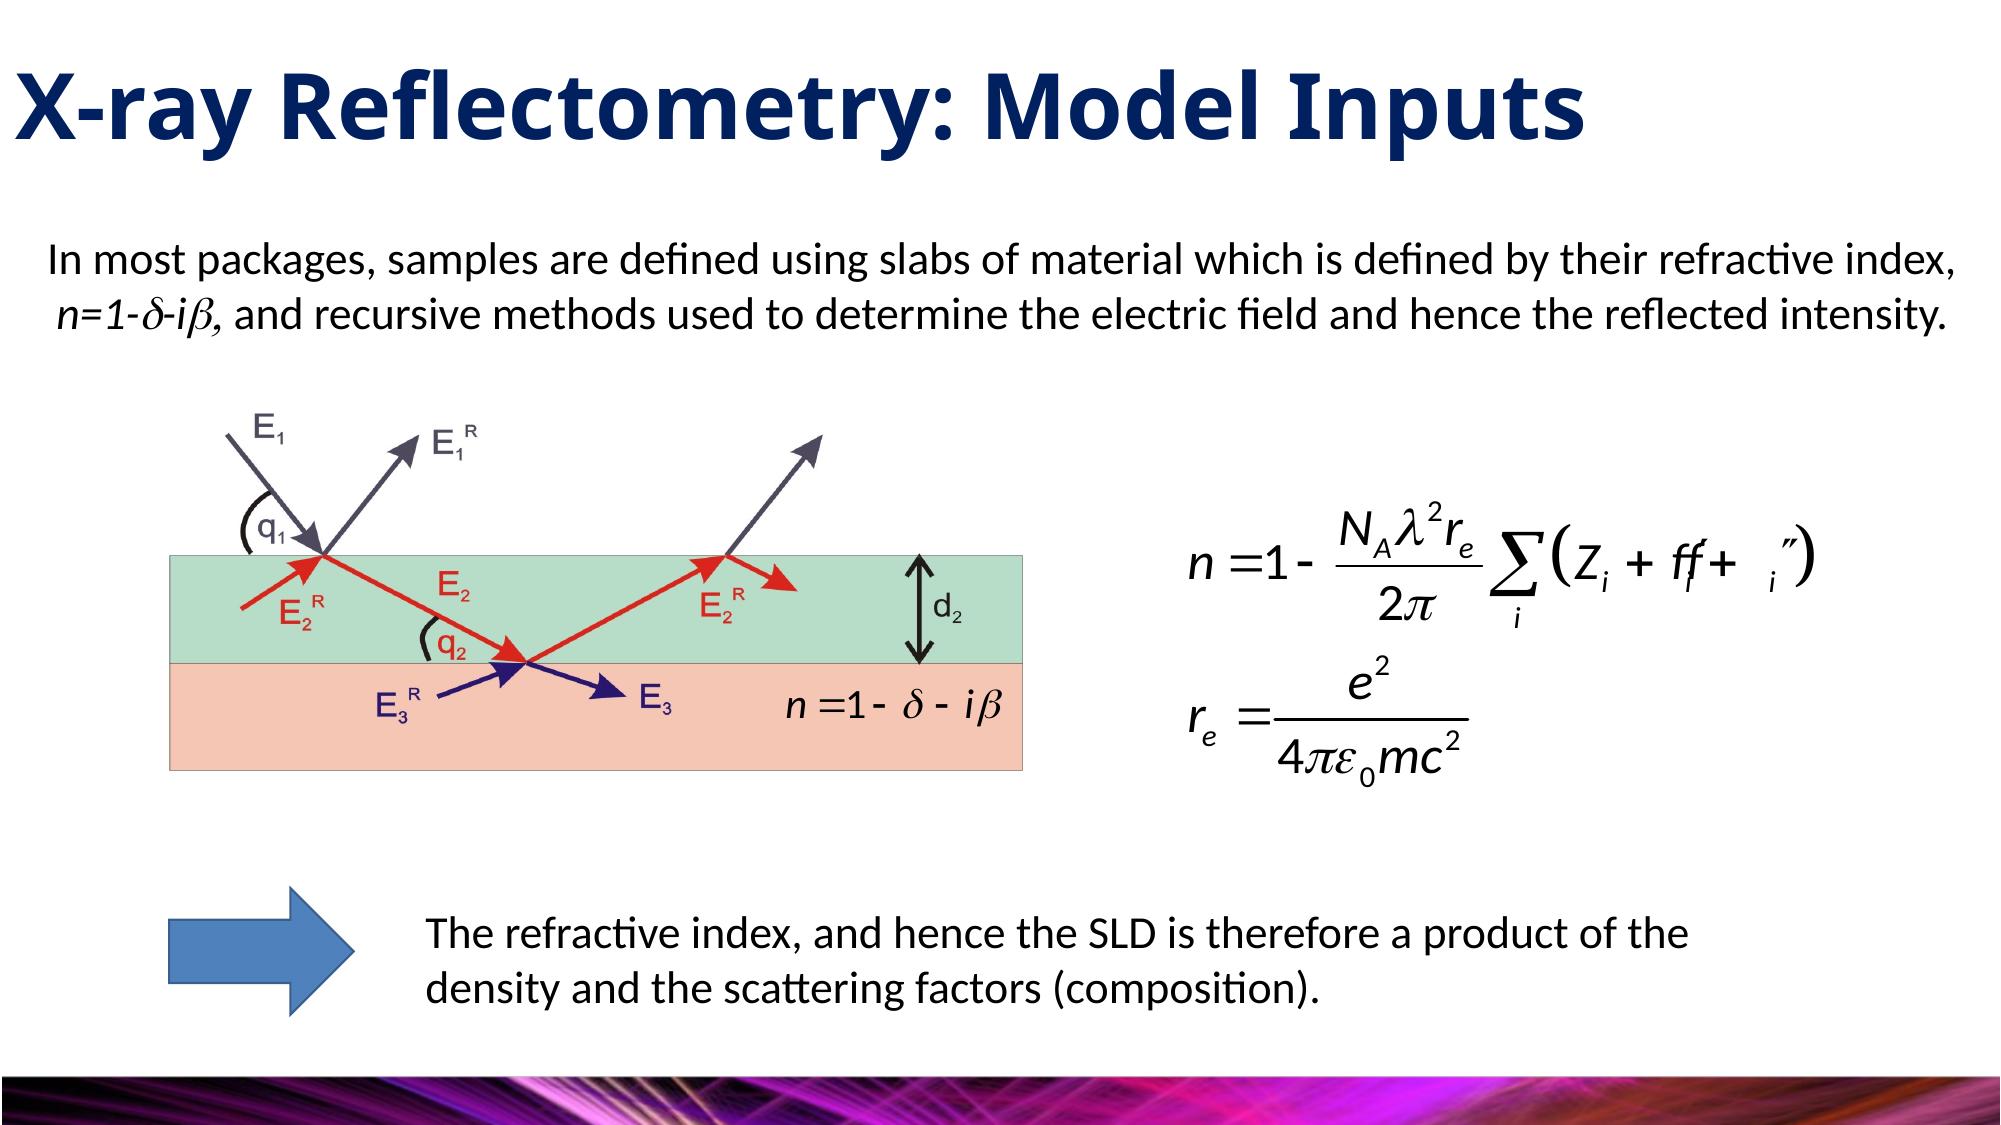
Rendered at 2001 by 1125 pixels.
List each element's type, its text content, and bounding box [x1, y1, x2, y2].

picture [147, 393, 1044, 792]
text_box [779, 680, 1014, 736]
picture [2, 1076, 2000, 1125]
text_box In most packages, samples are defined using slabs of material which is defined by their refractive index, n=1-d-ib, and recursive methods used to determine the electric field and hence the reflected intensity. [17, 221, 1988, 841]
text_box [1180, 640, 1481, 799]
text_box [168, 885, 356, 1018]
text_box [1180, 487, 1831, 641]
title X-ray Reflectometry: Model Inputs [0, 0, 1725, 222]
text_box The refractive index, and hence the SLD is therefore a product of the density and the scattering factors (composition). [410, 895, 1831, 1021]
